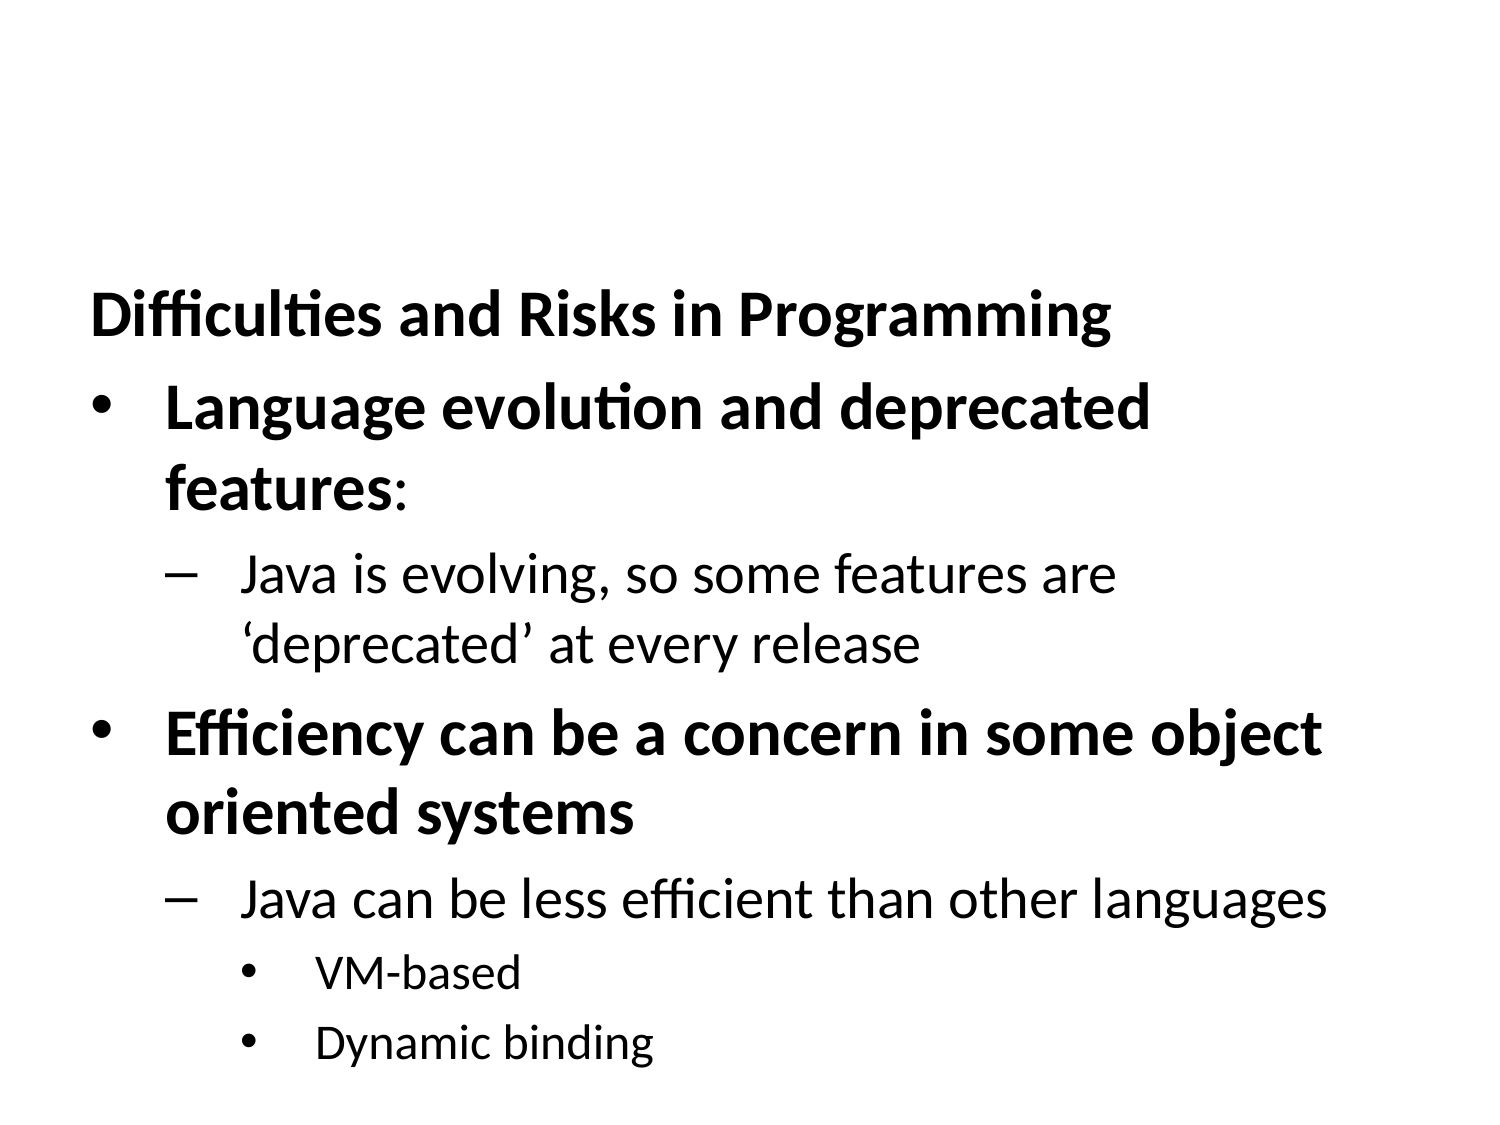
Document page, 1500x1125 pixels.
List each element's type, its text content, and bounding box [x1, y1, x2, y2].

list Difficulties and Risks in Programming Language evolution and deprecated features: Java is evolving, so some features are ‘deprecated’ at every release Efficiency can be a concern in some object oriented systems Java can be less efficient than other languages VM-based Dynamic binding [75, 262, 1425, 1005]
